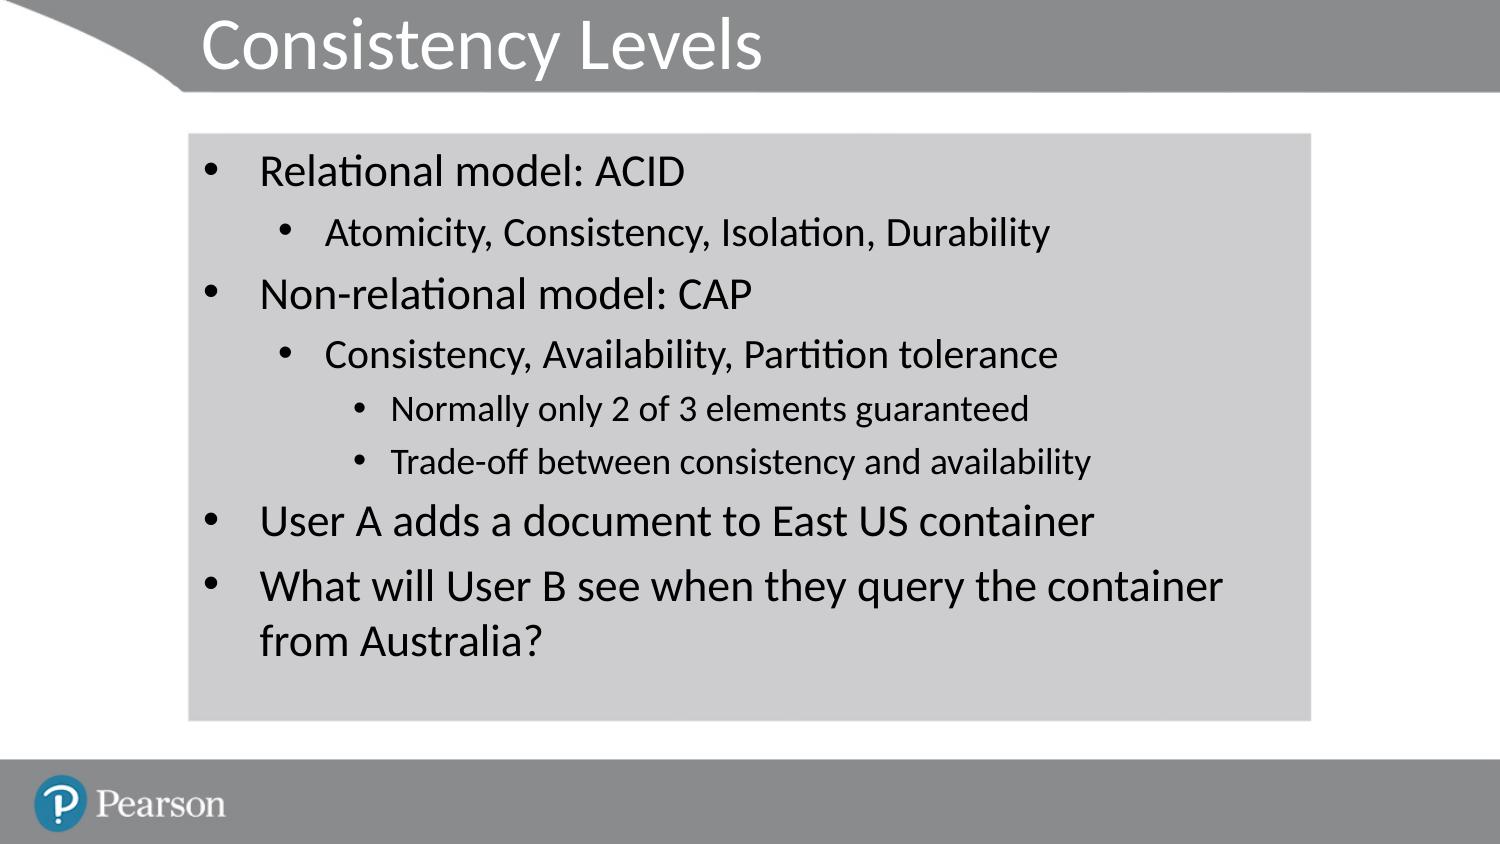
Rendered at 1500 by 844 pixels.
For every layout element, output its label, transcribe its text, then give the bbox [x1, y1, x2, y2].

picture [0, 0, 1500, 844]
list Relational model: ACID Atomicity, Consistency, Isolation, Durability Non-relational model: CAP Consistency, Availability, Partition tolerance Normally only 2 of 3 elements guaranteed Trade-off between consistency and availability User A adds a document to East US container What will User B see when they query the container from Australia? [188, 133, 1304, 716]
title Consistency Levels [186, 0, 1425, 79]
